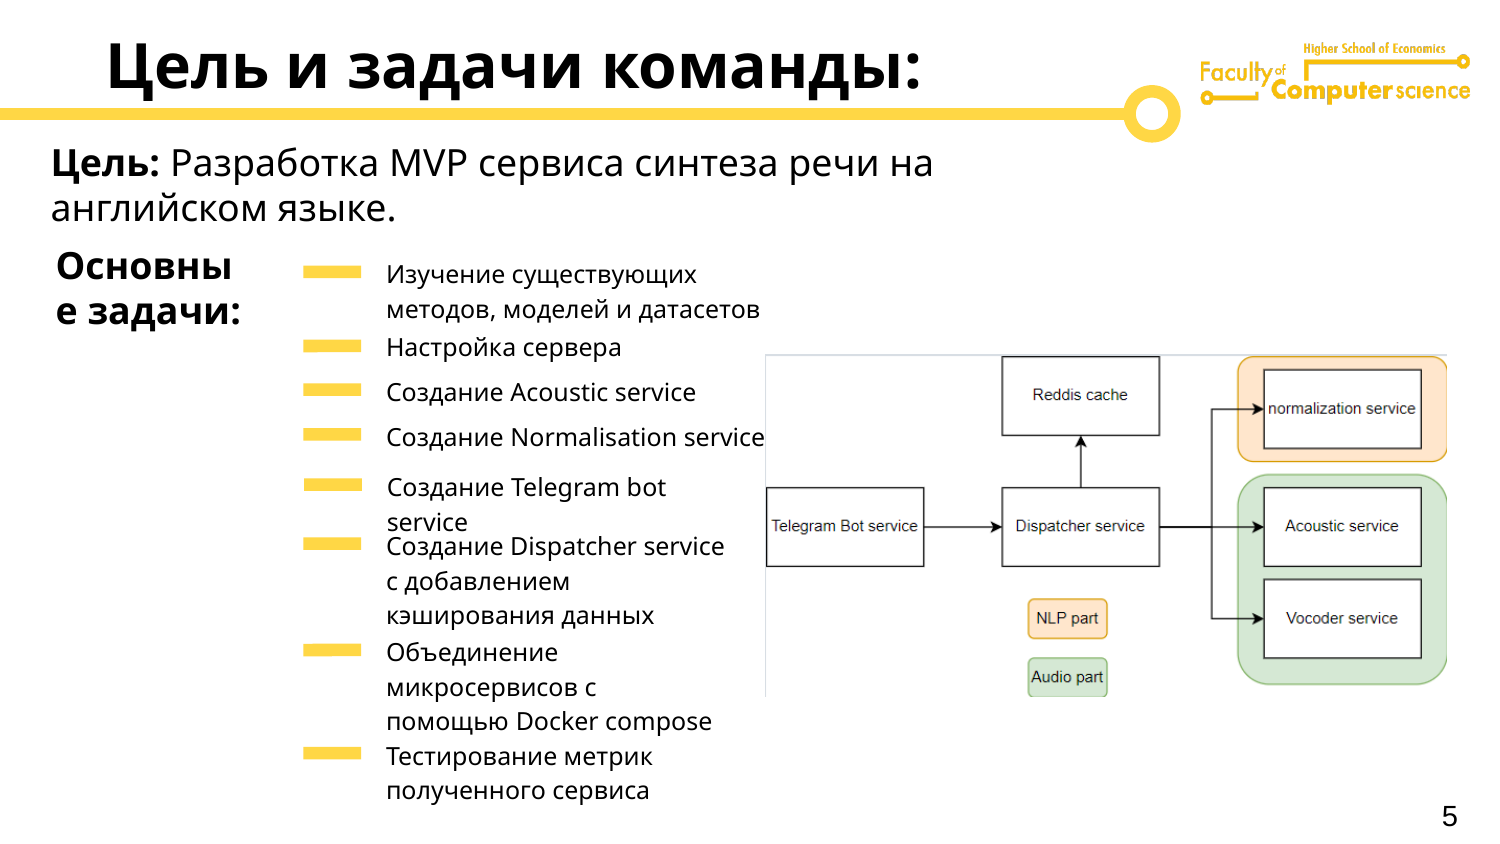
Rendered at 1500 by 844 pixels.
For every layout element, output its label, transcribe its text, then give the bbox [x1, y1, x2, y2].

text_box Цель и задачи команды: [90, 18, 1199, 79]
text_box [303, 246, 823, 774]
text_box [1129, 91, 1175, 137]
picture [765, 354, 1447, 697]
text_box 5 [1427, 789, 1500, 840]
picture [1188, 27, 1481, 116]
text_box Цель: Разработка MVP сервиса синтеза речи на английском языке. [35, 131, 1144, 193]
text_box Основные задачи: [40, 234, 260, 295]
